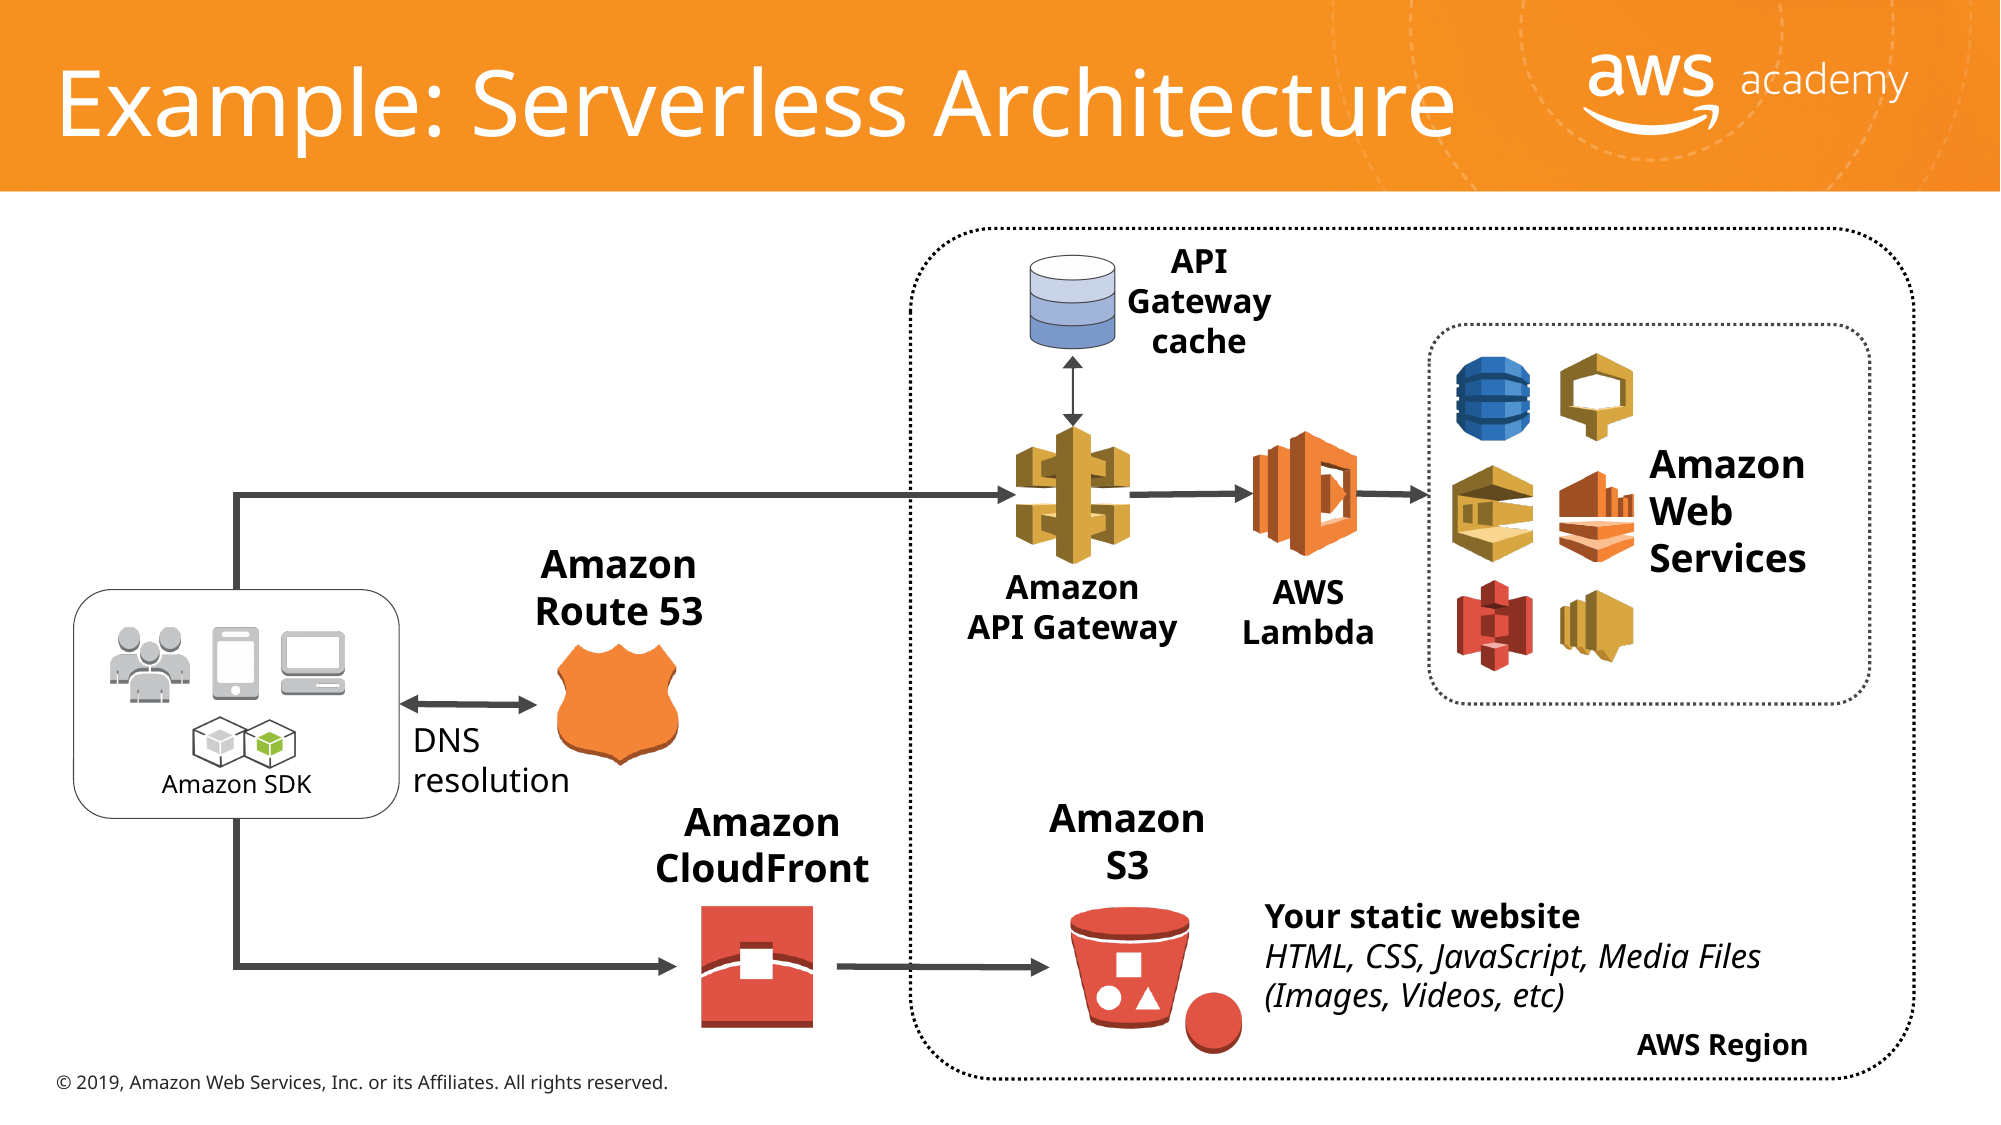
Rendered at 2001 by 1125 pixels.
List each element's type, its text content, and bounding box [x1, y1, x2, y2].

text_box [1164, 1022, 1871, 1080]
picture [0, 0, 2000, 1125]
text_box Your static website HTML, CSS, JavaScript, Media Files (Images, Videos, etc) [1249, 887, 1835, 1022]
text_box AWS Lambda [1226, 563, 1390, 659]
text_box [909, 227, 1915, 1018]
text_box Amazon S3 [1034, 786, 1221, 895]
text_box AWS Region [1506, 1018, 1940, 1069]
title Example: Serverless Architecture [39, 43, 1676, 172]
text_box DNS resolution [531, 712, 579, 807]
text_box [909, 969, 1163, 1080]
text_box Amazon Route 53 [674, 532, 719, 641]
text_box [579, 152, 674, 933]
text_box Amazon Route 53 [519, 532, 579, 641]
text_box Amazon API Gateway [952, 559, 1193, 654]
text_box API Gateway cache [1105, 232, 1294, 368]
text_box [72, 589, 400, 819]
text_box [382, 672, 531, 1113]
text_box Amazon CloudFront [674, 790, 885, 899]
text_box [1428, 323, 1871, 705]
